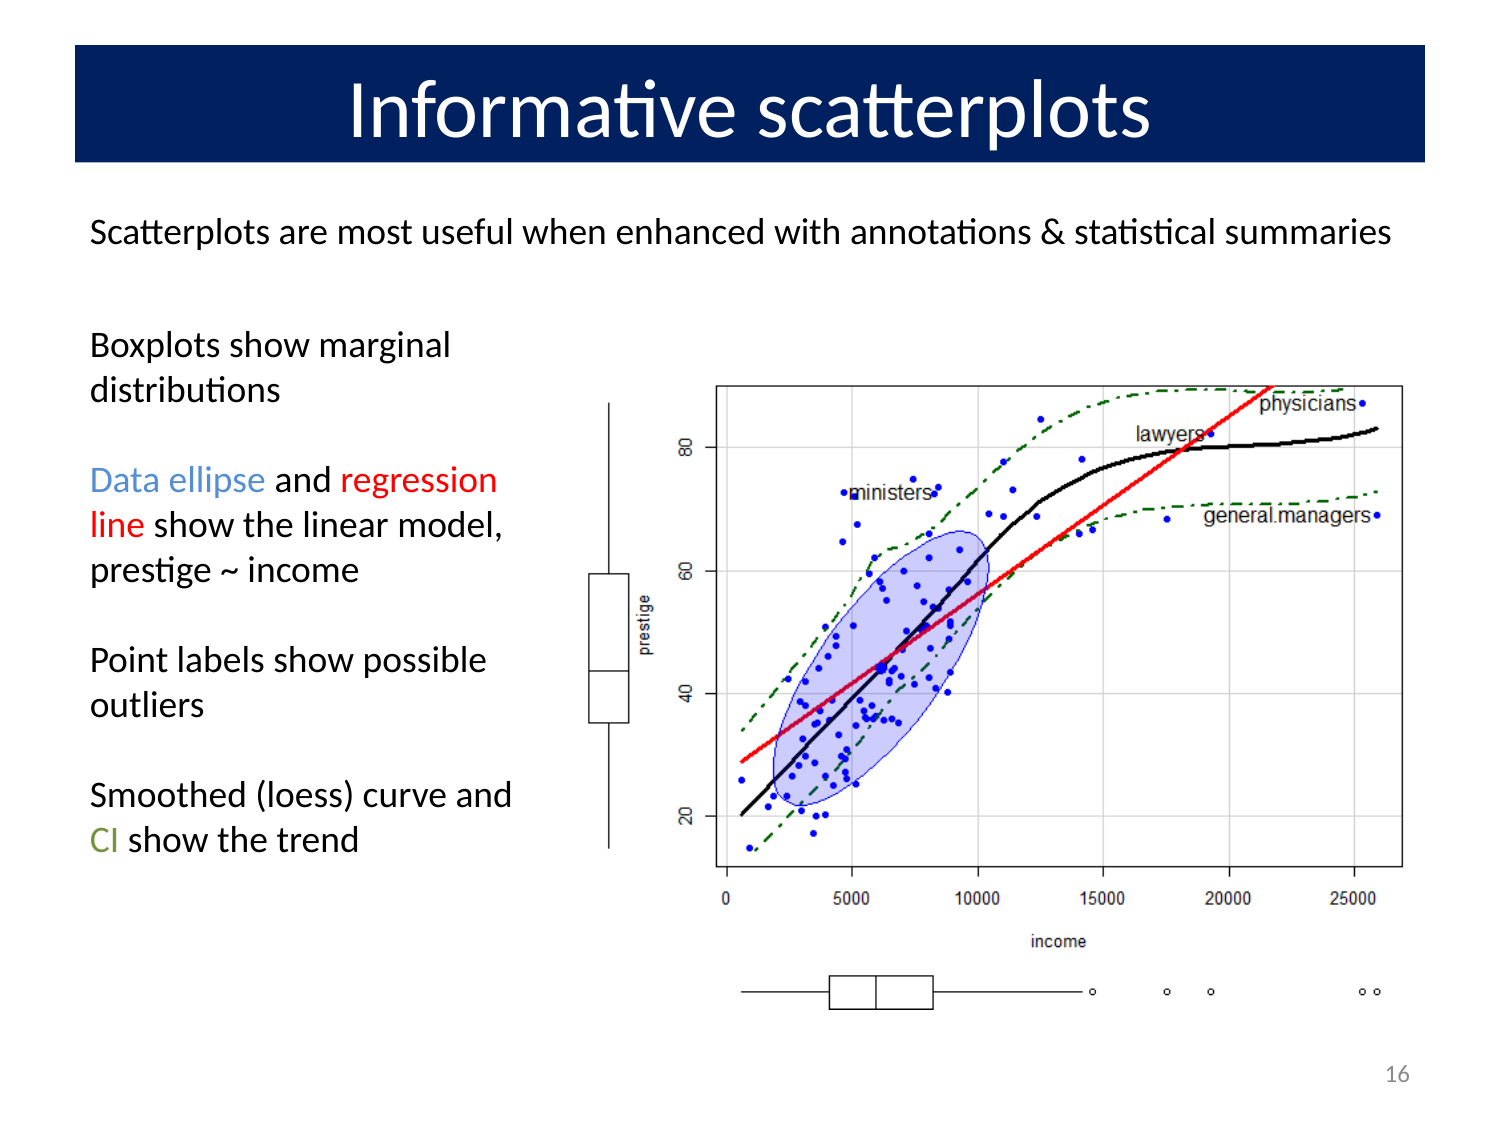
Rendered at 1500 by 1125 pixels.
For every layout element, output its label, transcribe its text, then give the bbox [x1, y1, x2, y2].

title Informative scatterplots [75, 45, 1425, 163]
text_box Scatterplots are most useful when enhanced with annotations & statistical summaries [74, 199, 1425, 260]
picture [587, 299, 1448, 1010]
slide_number 16 [1074, 1042, 1425, 1103]
text_box Boxplots show marginal distributions Data ellipse and regression line show the linear model, prestige ~ income Point labels show possible outliers Smoothed (loess) curve and CI show the trend [75, 312, 563, 1003]
